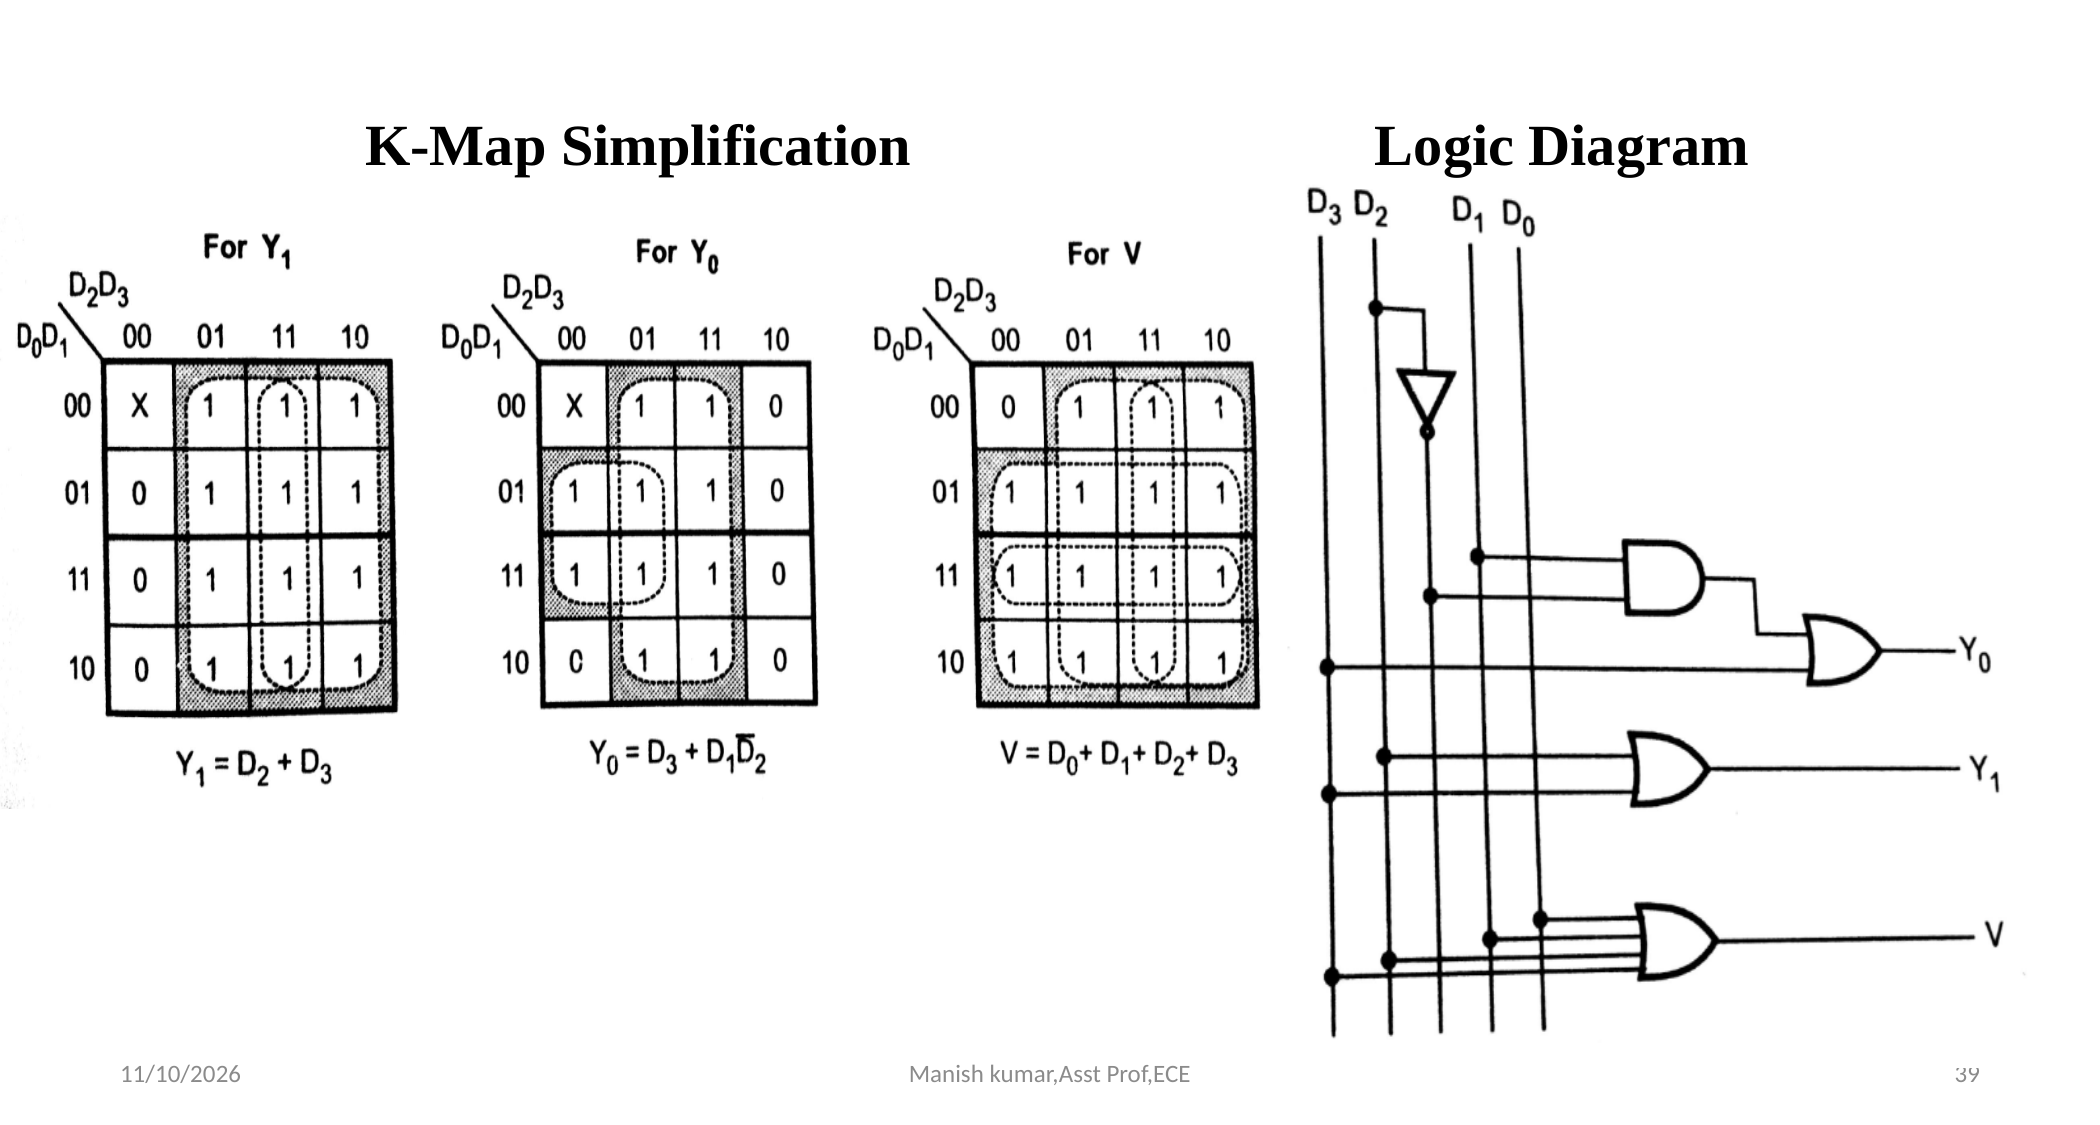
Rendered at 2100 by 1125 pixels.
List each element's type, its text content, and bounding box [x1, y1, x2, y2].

picture [0, 212, 1263, 809]
picture [1287, 174, 2065, 1068]
slide_number 39 [1505, 1077, 1995, 1103]
text_box K-Map Simplification Logic Diagram [74, 99, 1938, 185]
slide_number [105, 1042, 595, 1103]
footer Manish kumar,Asst Prof,ECE [717, 1042, 1383, 1103]
